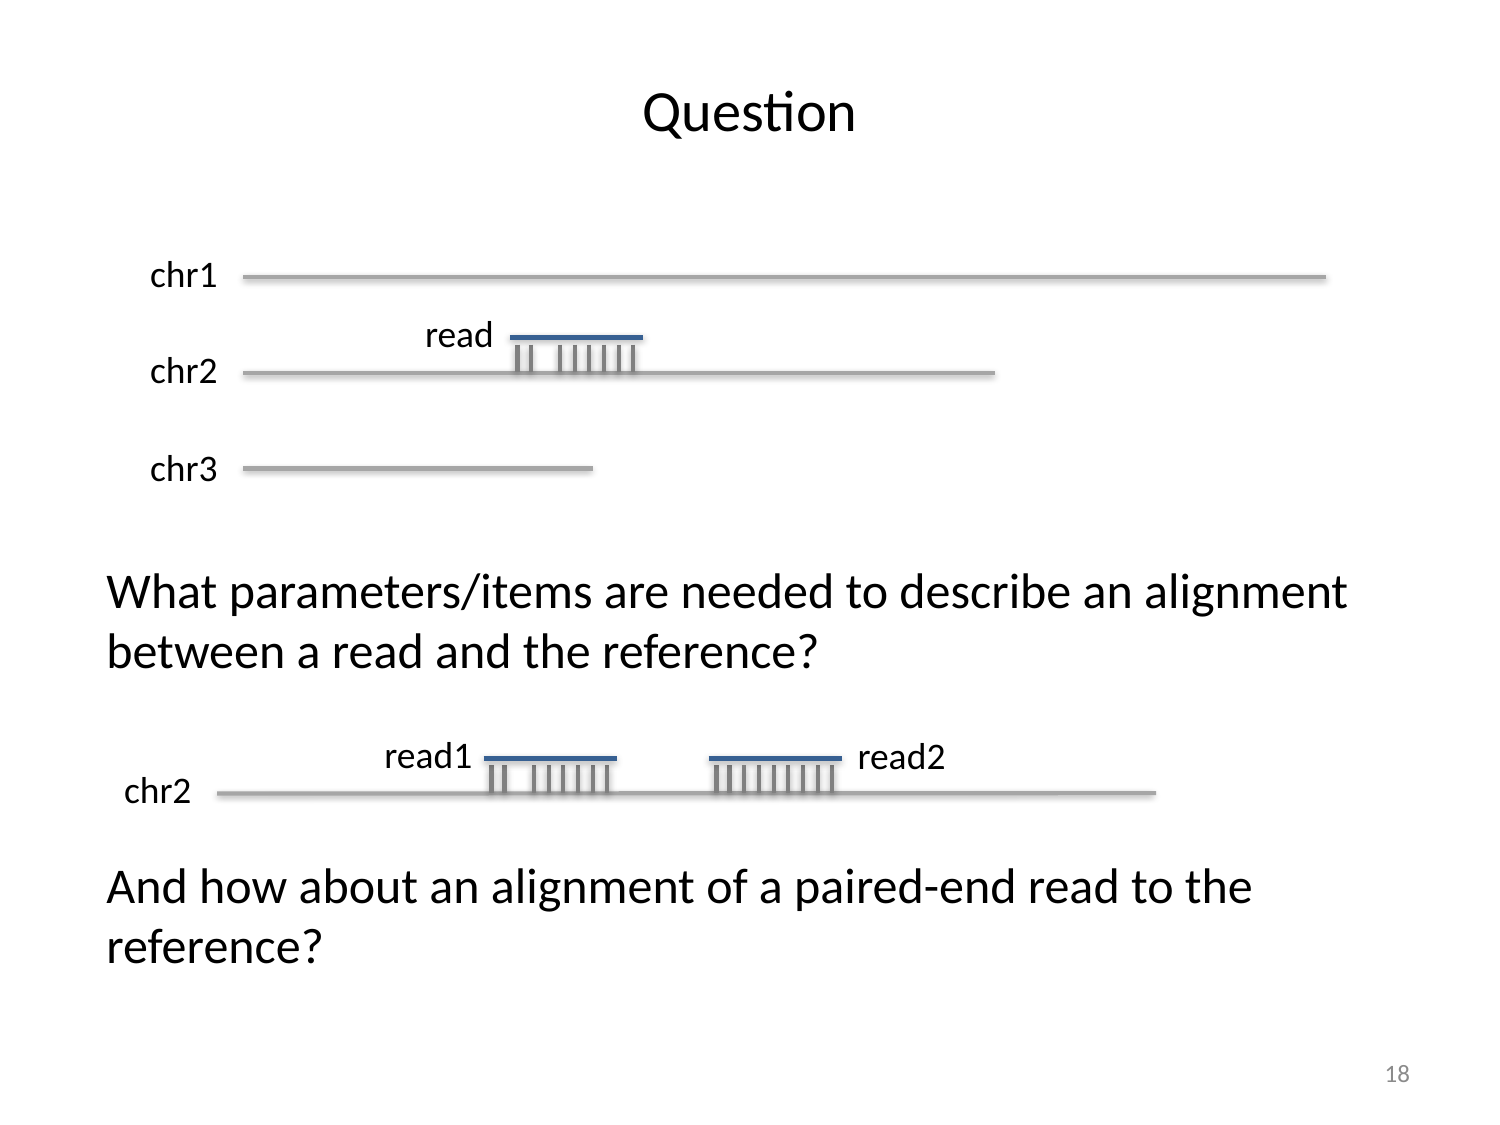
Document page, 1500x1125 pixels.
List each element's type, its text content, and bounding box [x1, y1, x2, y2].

text_box chr3 [135, 436, 233, 496]
slide_number 18 [1074, 1042, 1425, 1103]
text_box chr1 [135, 242, 233, 303]
title Question [75, 45, 1425, 172]
text_box read [410, 302, 509, 363]
text_box What parameters/items are needed to describe an alignment between a read and the reference? [91, 550, 1396, 686]
text_box read1 [369, 723, 488, 784]
text_box chr2 [135, 338, 233, 398]
text_box read2 [842, 724, 961, 785]
text_box And how about an alignment of a paired-end read to the reference? [91, 846, 1396, 981]
text_box chr2 [109, 759, 207, 819]
